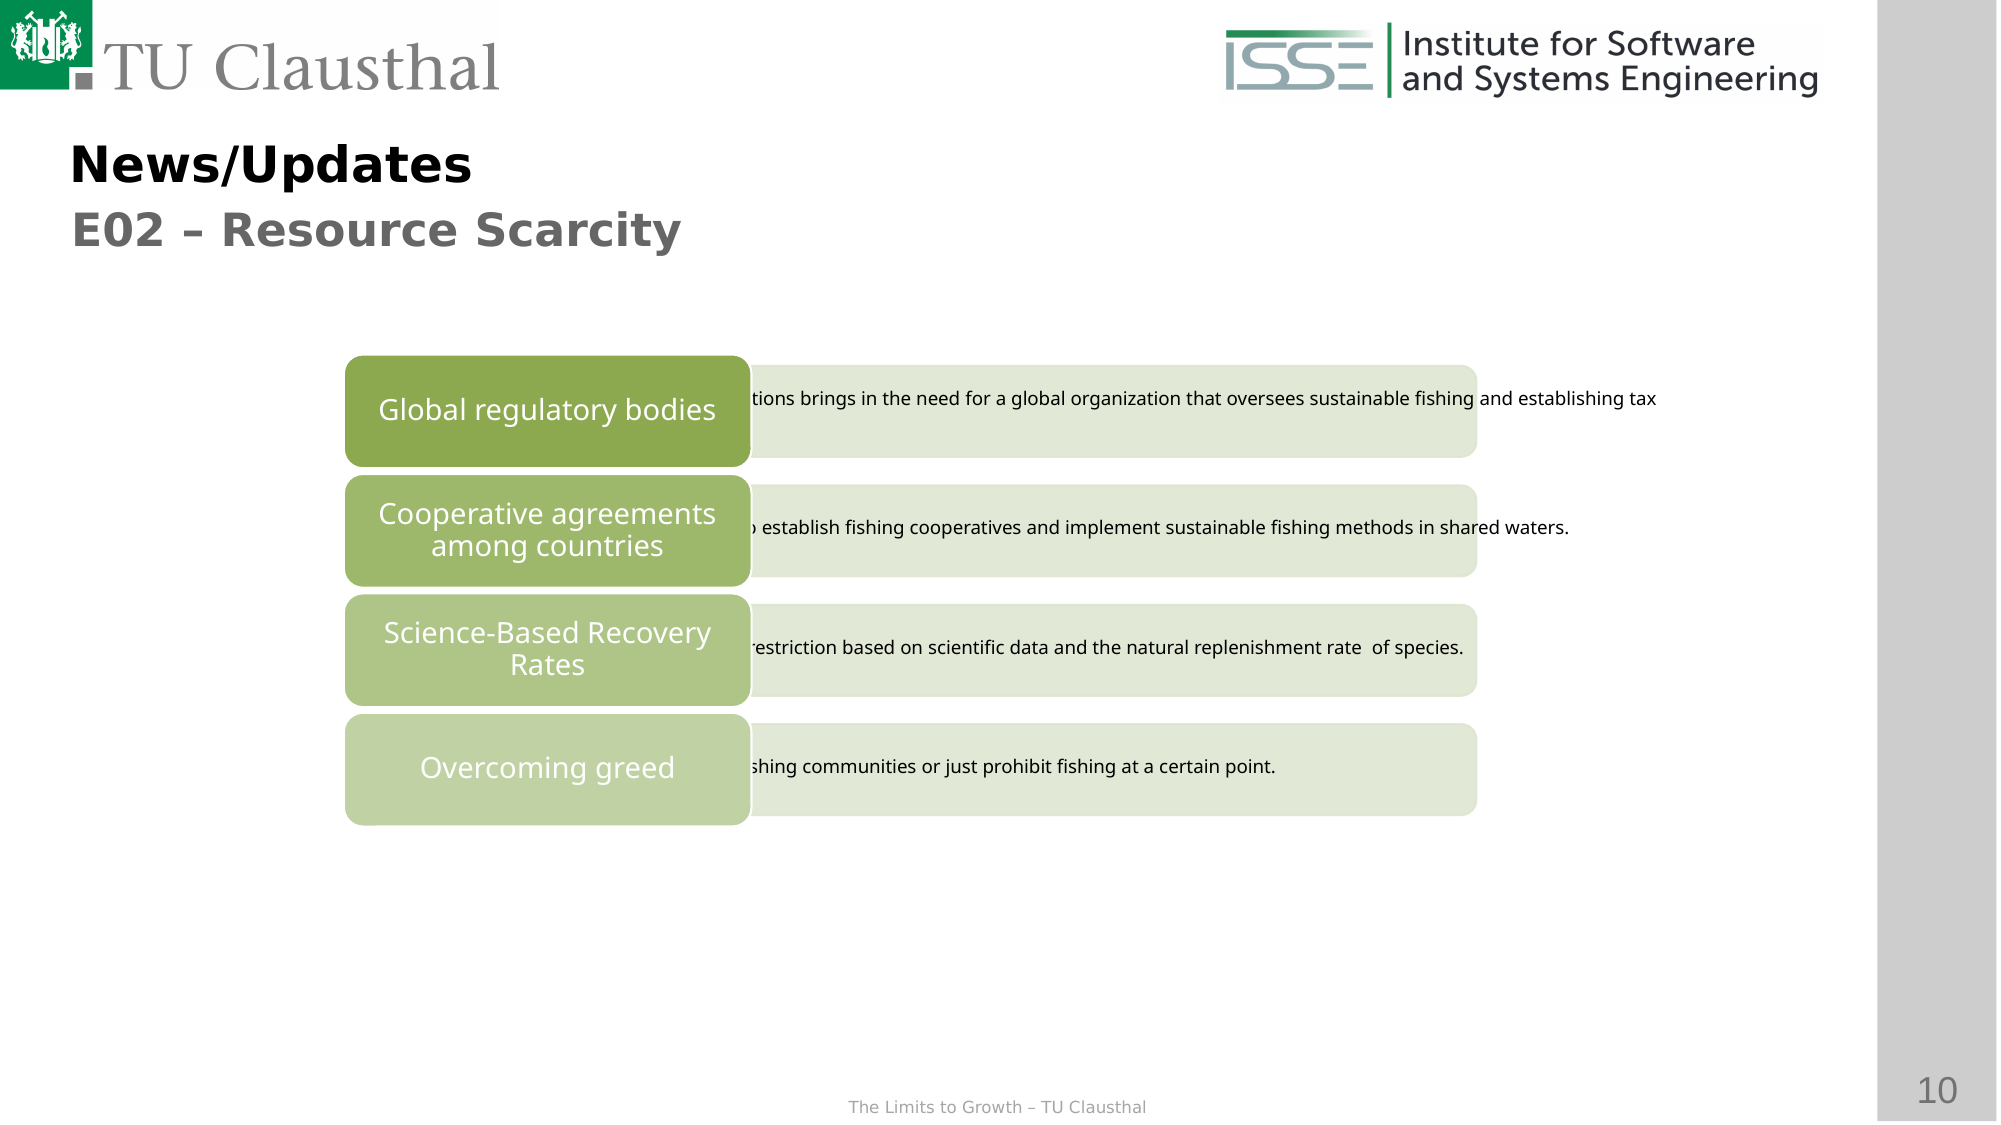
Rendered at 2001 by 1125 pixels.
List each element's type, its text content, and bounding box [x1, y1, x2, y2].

picture [1218, 22, 1823, 104]
text_box News/Updates [55, 125, 1816, 205]
picture [0, 0, 499, 90]
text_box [343, 354, 1477, 827]
text_box E02 – Resource Scarcity [70, 188, 1767, 267]
